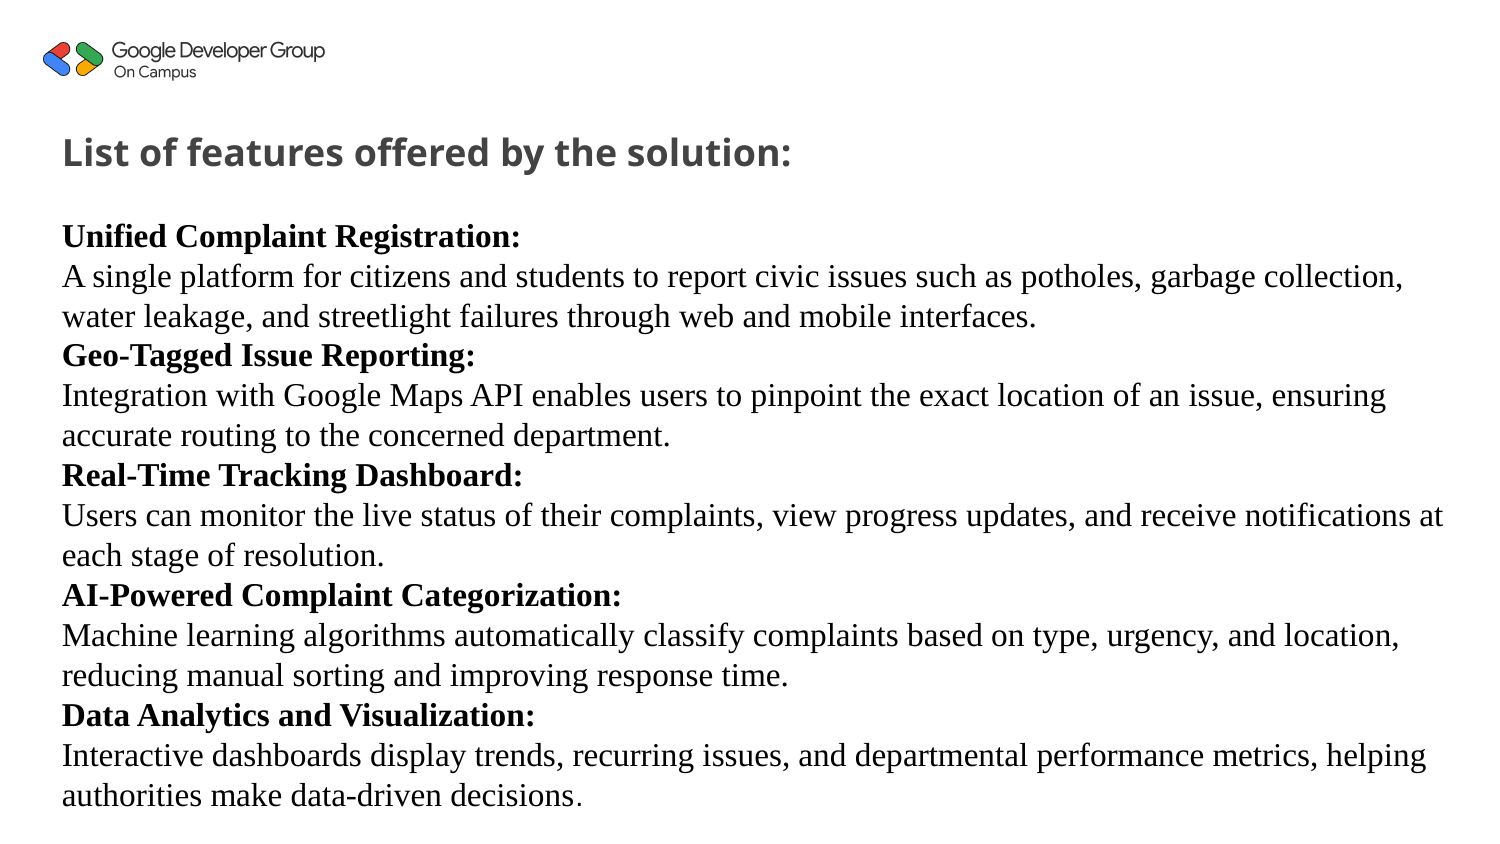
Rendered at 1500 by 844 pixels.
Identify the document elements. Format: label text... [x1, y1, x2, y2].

text_box List of features offered by the solution: Unified Complaint Registration: A single platform for citizens and students to report civic issues such as potholes, garbage collection, water leakage, and streetlight failures through web and mobile interfaces. Geo-Tagged Issue Reporting: Integration with Google Maps API enables users to pinpoint the exact location of an issue, ensuring accurate routing to the concerned department. Real-Time Tracking Dashboard: Users can monitor the live status of their complaints, view progress updates, and receive notifications at each stage of resolution. AI-Powered Complaint Categorization: Machine learning algorithms automatically classify complaints based on type, urgency, and location, reducing manual sorting and improving response time. Data Analytics and Visualization: Interactive dashboards display trends, recurring issues, and departmental performance metrics, helping authorities make data-driven decisions. [46, 113, 1474, 830]
picture [25, 28, 327, 83]
